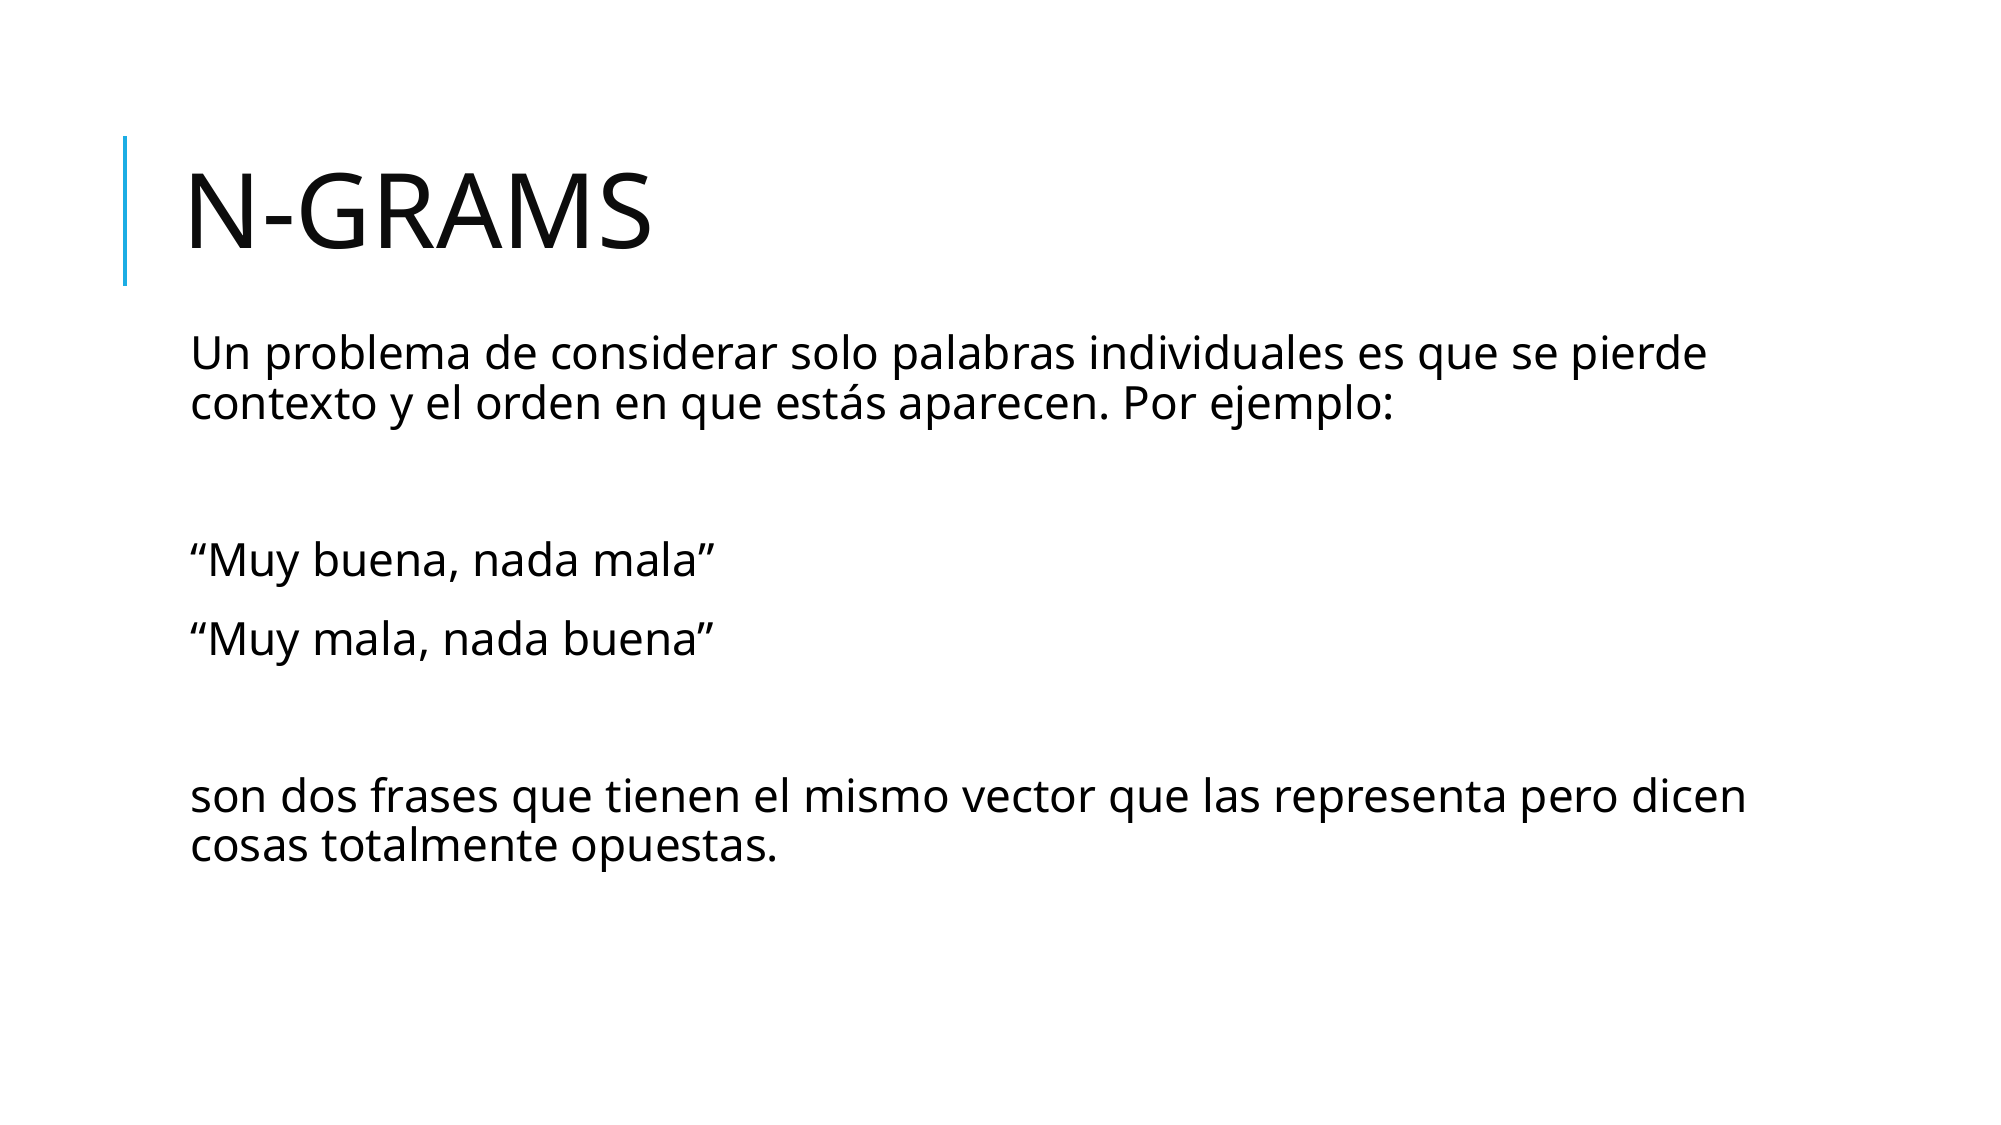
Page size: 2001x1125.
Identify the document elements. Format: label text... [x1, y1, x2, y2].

title N-GRAMS [168, 96, 1763, 322]
list Un problema de considerar solo palabras individuales es que se pierde contexto y el orden en que estás aparecen. Por ejemplo: “Muy buena, nada mala” “Muy mala, nada buena” son dos frases que tienen el mismo vector que las representa pero dicen cosas totalmente opuestas. [168, 322, 1763, 1035]
